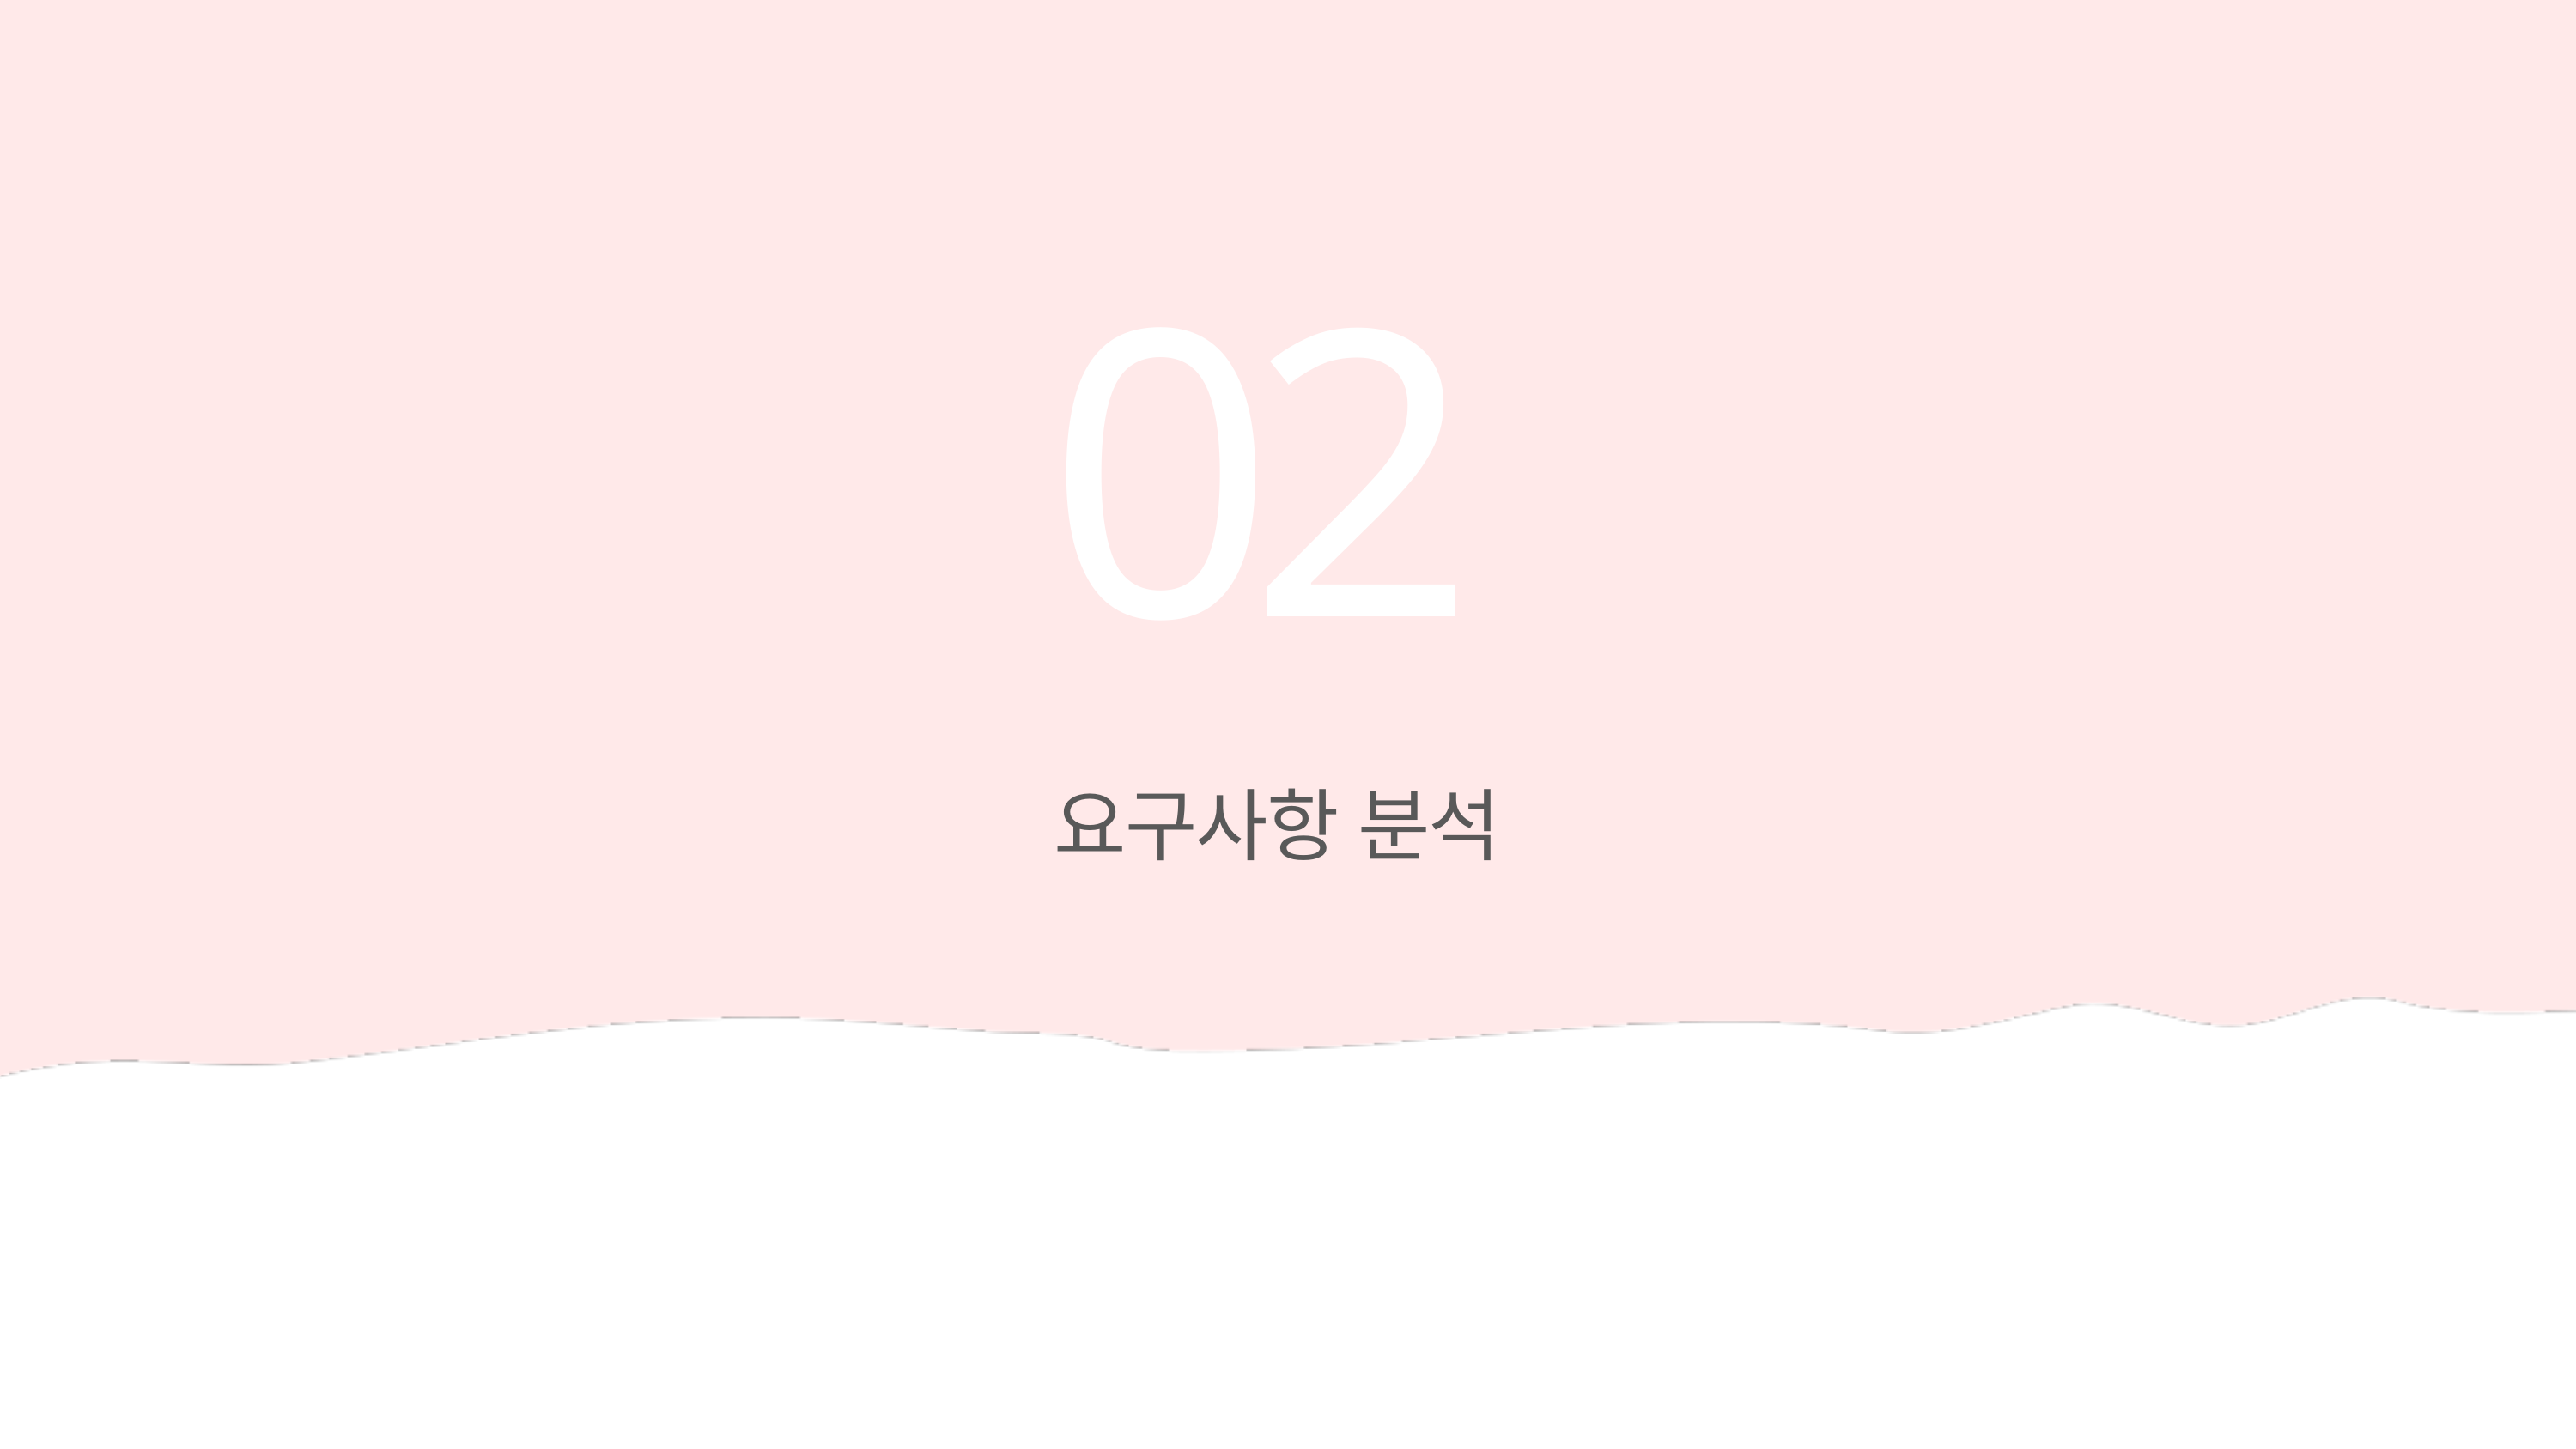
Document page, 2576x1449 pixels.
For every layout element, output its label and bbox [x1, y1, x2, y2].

text_box [0, 0, 2576, 1079]
